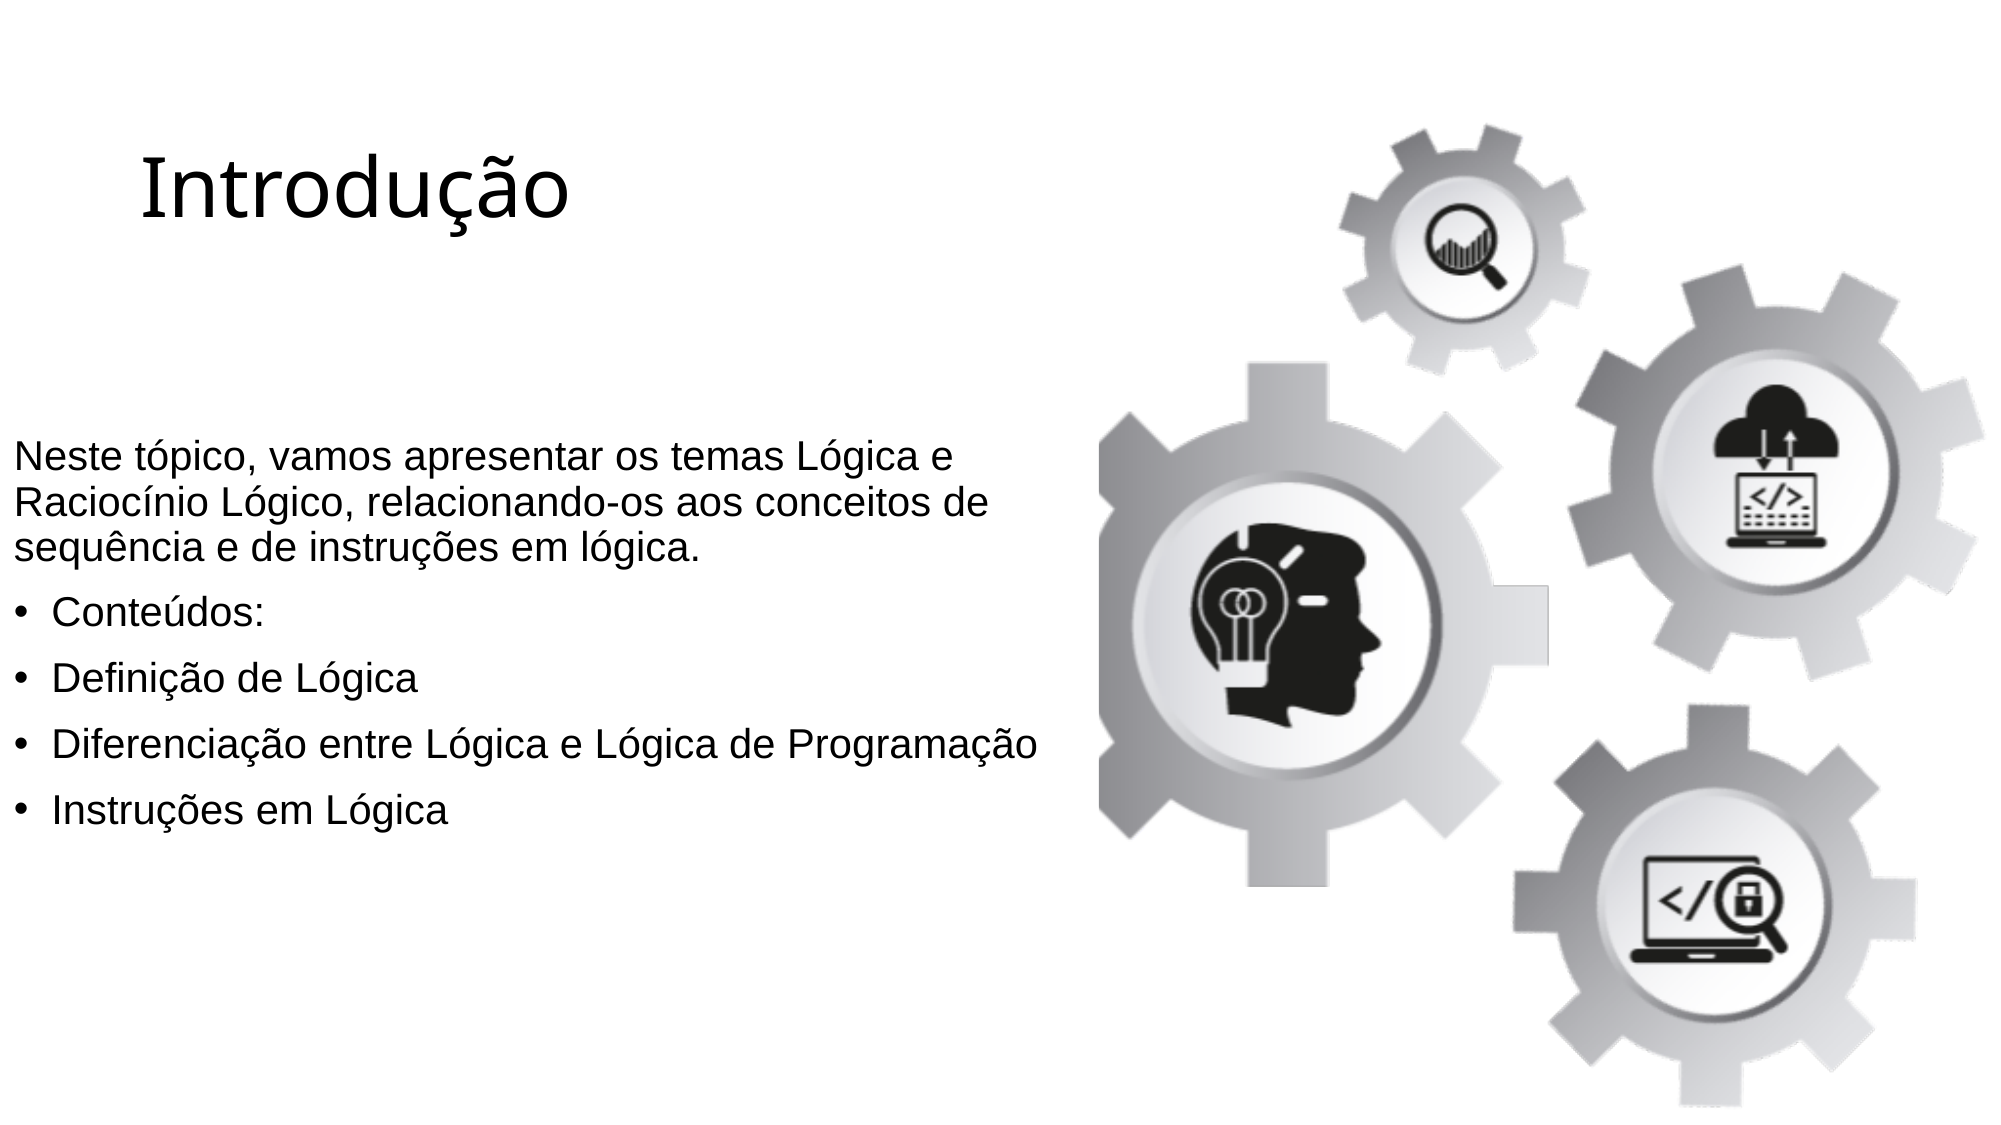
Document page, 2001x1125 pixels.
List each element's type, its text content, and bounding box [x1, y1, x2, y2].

list Neste tópico, vamos apresentar os temas Lógica e Raciocínio Lógico, relacionando-os aos conceitos de sequência e de instruções em lógica. Conteúdos: Definição de Lógica Diferenciação entre Lógica e Lógica de Programação Instruções em Lógica [0, 201, 1065, 1068]
title Introdução [124, 57, 888, 201]
picture [1098, 110, 2001, 1125]
